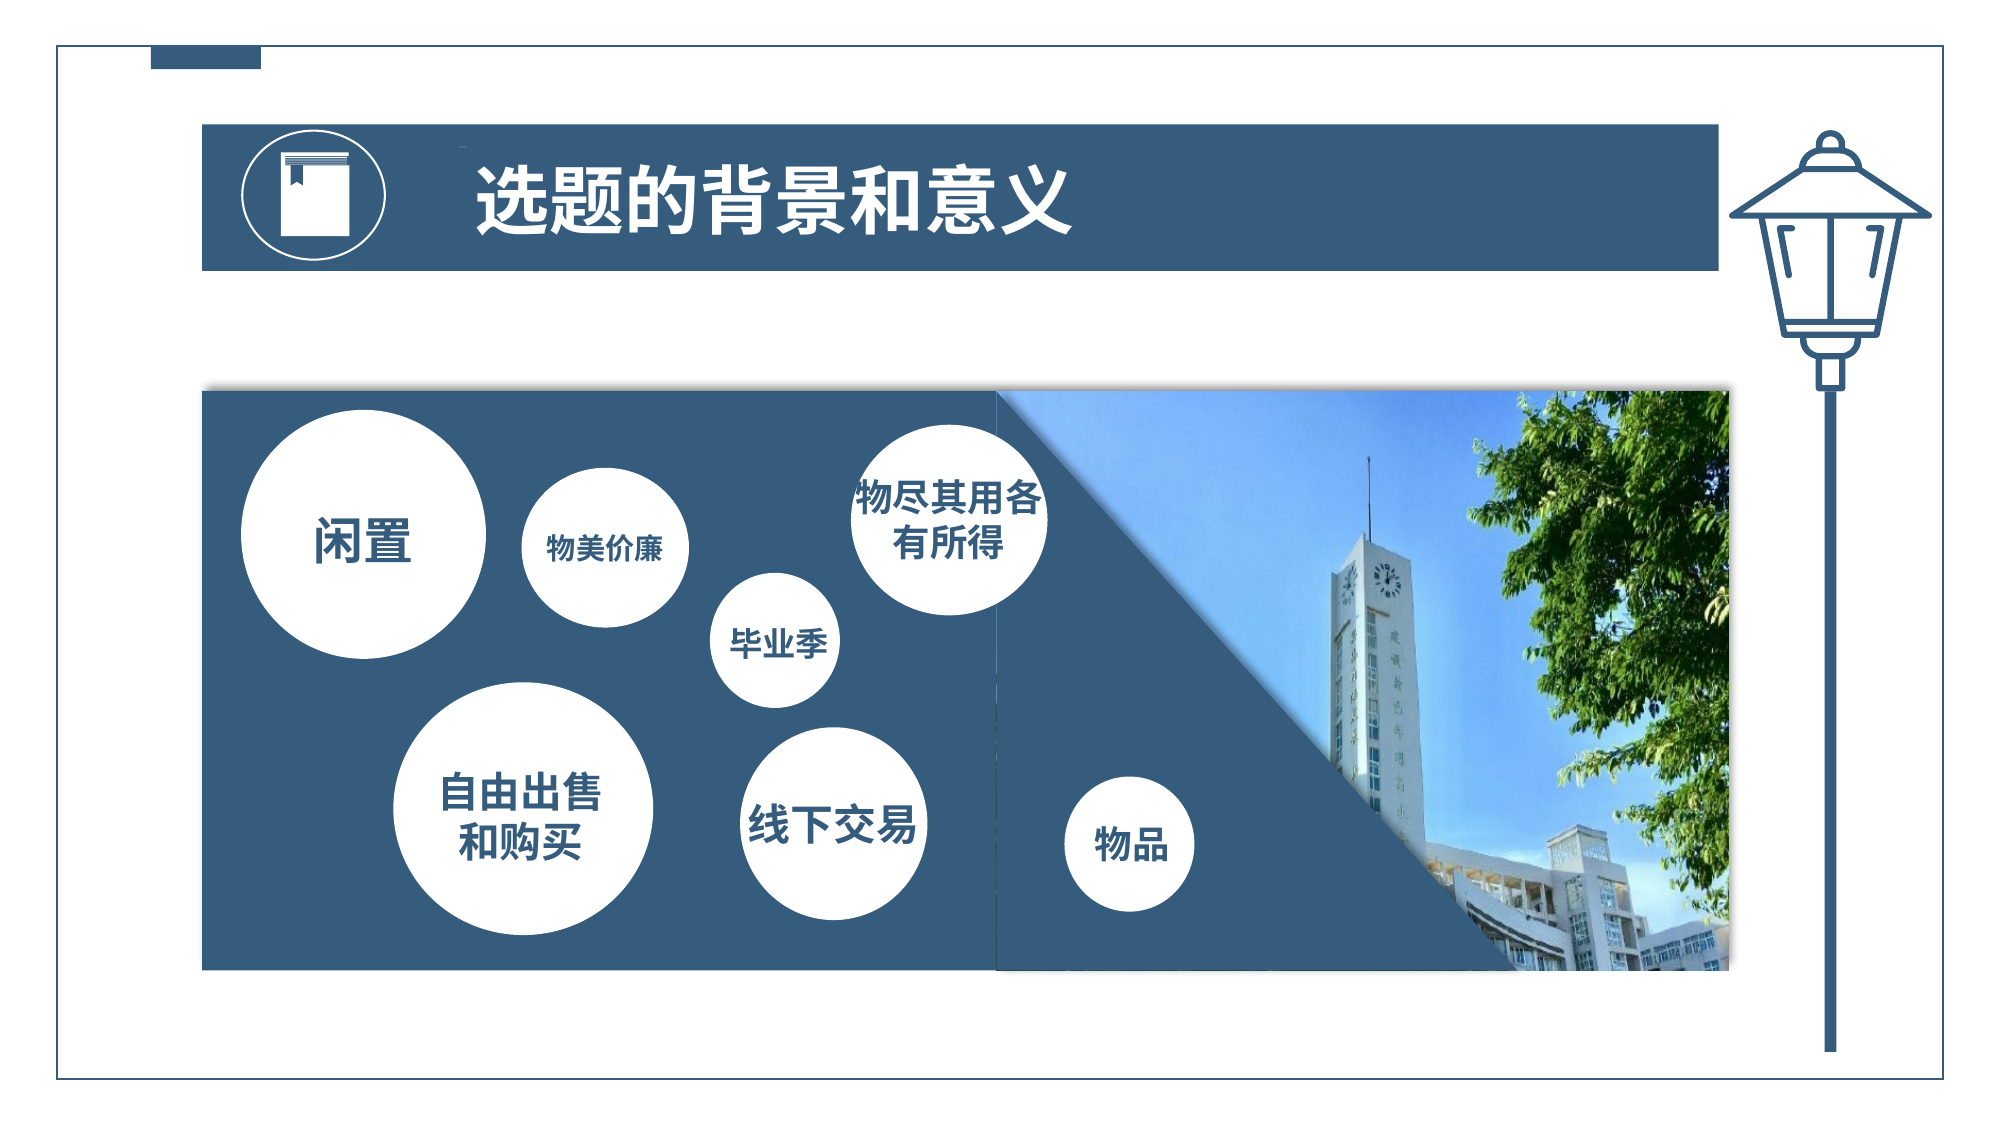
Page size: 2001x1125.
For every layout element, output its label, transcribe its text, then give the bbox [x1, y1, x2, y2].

text_box [240, 408, 487, 660]
text_box 自由出售和购买 [414, 758, 628, 874]
text_box 毕业季 [709, 615, 849, 670]
text_box 物尽其用各有所得 [839, 467, 996, 572]
text_box [392, 681, 655, 937]
text_box [866, 423, 996, 467]
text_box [1728, 130, 1933, 1052]
text_box [715, 670, 835, 709]
text_box [744, 857, 923, 922]
text_box [520, 466, 691, 629]
picture [996, 391, 1729, 971]
text_box [713, 571, 837, 615]
text_box 线下交易 [727, 790, 940, 857]
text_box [202, 124, 1719, 271]
text_box [201, 390, 995, 971]
text_box [744, 726, 923, 790]
text_box 物美价廉 [531, 522, 680, 573]
text_box [865, 572, 996, 617]
text_box 闲置 [278, 501, 449, 577]
